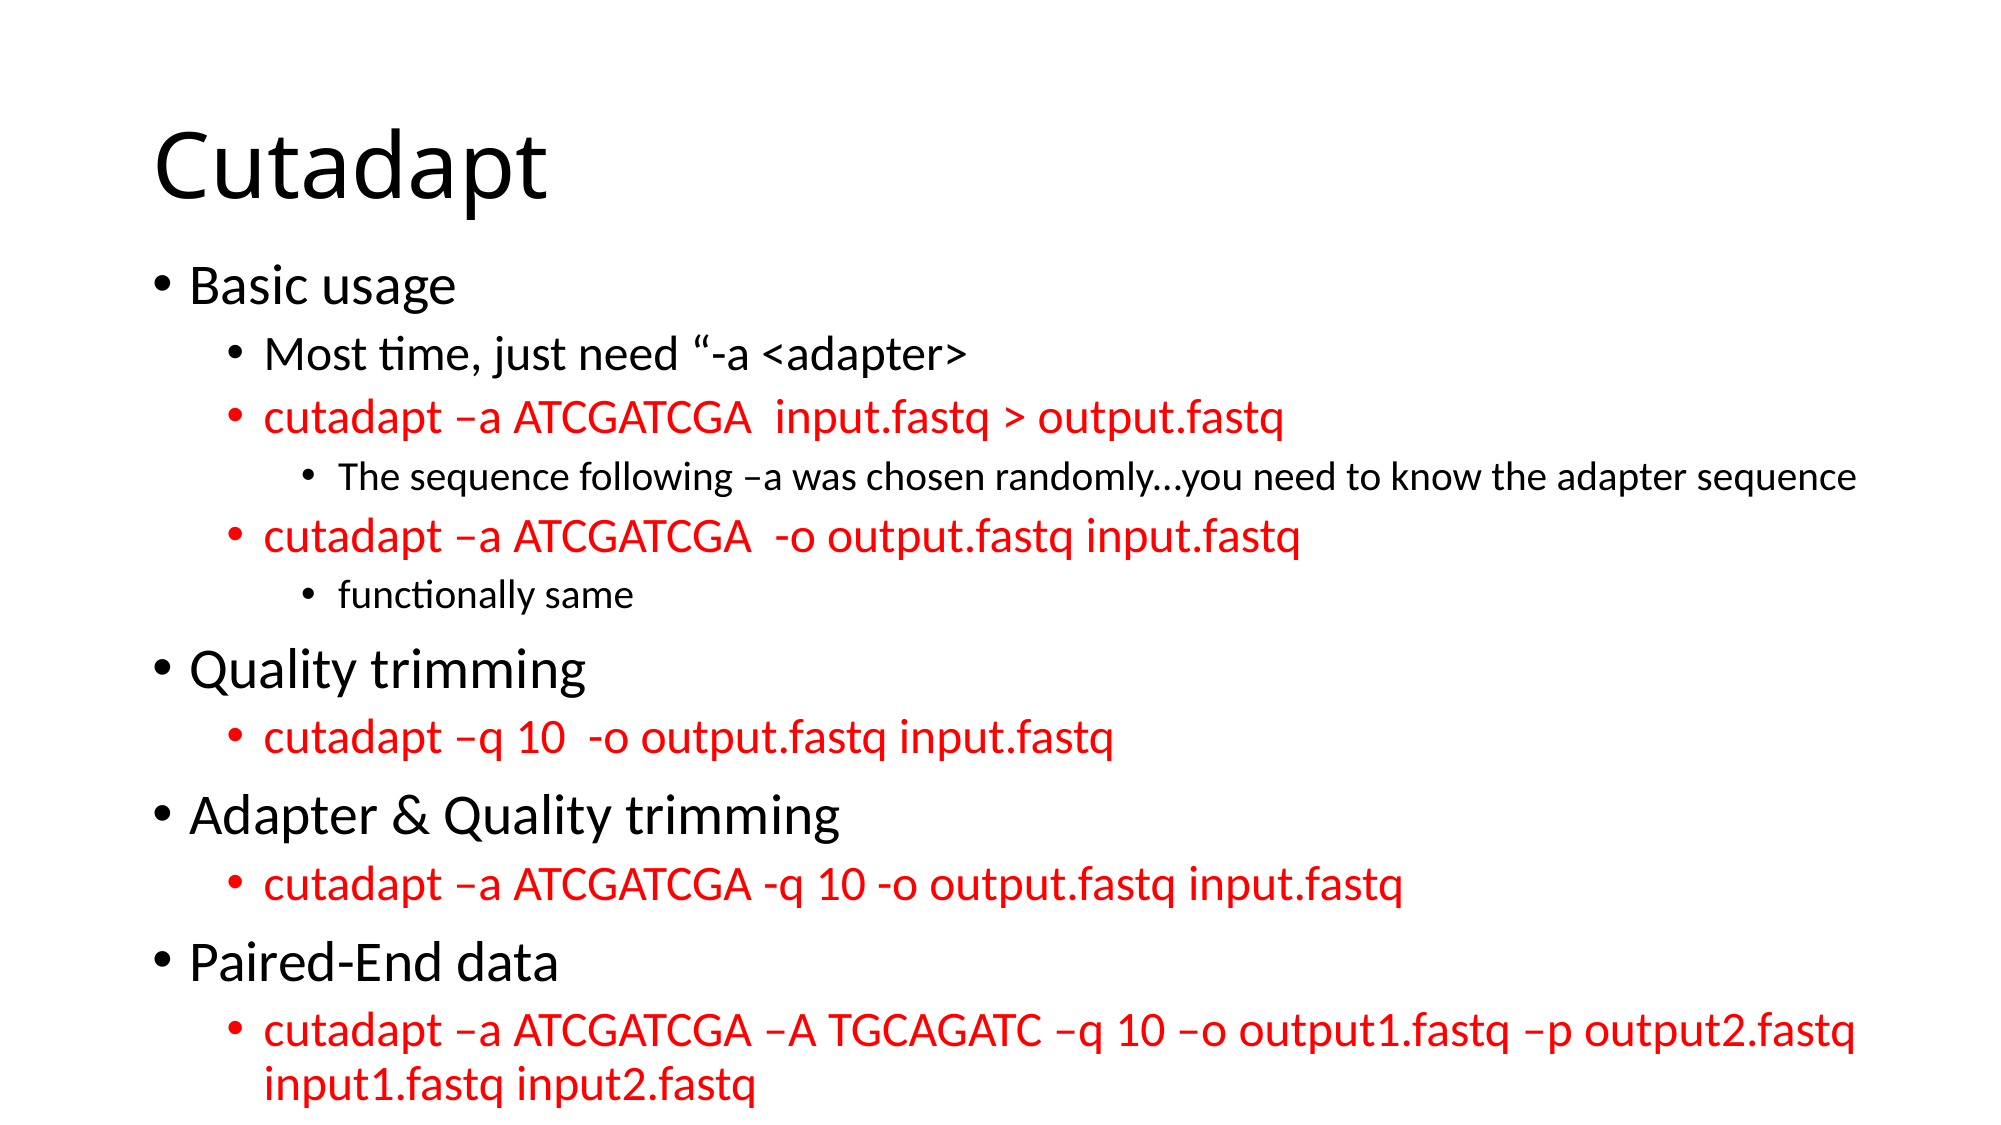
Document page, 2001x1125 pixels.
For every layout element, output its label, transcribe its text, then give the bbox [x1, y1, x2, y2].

title Cutadapt [137, 59, 1863, 247]
list Basic usage Most time, just need “-a <adapter> cutadapt –a ATCGATCGA input.fastq > output.fastq The sequence following –a was chosen randomly...you need to know the adapter sequence cutadapt –a ATCGATCGA -o output.fastq input.fastq functionally same Quality trimming cutadapt –q 10 -o output.fastq input.fastq Adapter & Quality trimming cutadapt –a ATCGATCGA -q 10 -o output.fastq input.fastq Paired-End data cutadapt –a ATCGATCGA –A TGCAGATC –q 10 –o output1.fastq –p output2.fastq input1.fastq input2.fastq [137, 247, 1910, 1125]
